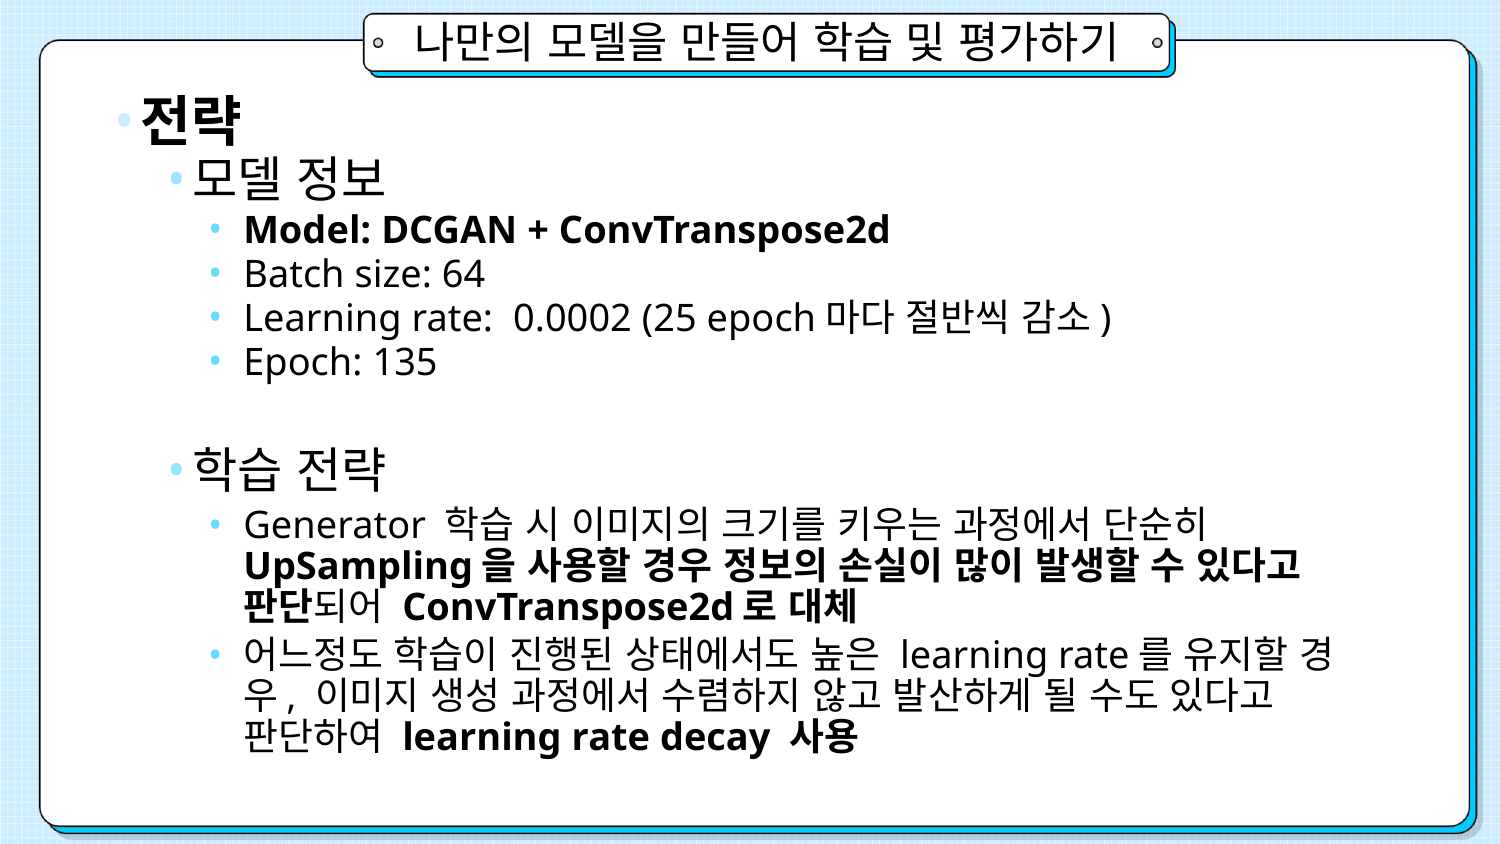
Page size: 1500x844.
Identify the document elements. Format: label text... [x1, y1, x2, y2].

picture [0, 0, 1500, 844]
title 나만의 모델을 만들어 학습 및 평가하기 [363, 5, 1170, 83]
list 전략 모델 정보 Model: DCGAN + ConvTranspose2d Batch size: 64 Learning rate: 0.0002 (25 epoch마다 절반씩 감소) Epoch: 135 학습 전략 Generator 학습 시 이미지의 크기를 키우는 과정에서 단순히 UpSampling을 사용할 경우 정보의 손실이 많이 발생할 수 있다고 판단되어 ConvTranspose2d로 대체 어느정도 학습이 진행된 상태에서도 높은 learning rate를 유지할 경우, 이미지 생성 과정에서 수렴하지 않고 발산하게 될 수도 있다고 판단하여 learning rate decay 사용 [103, 93, 1397, 771]
